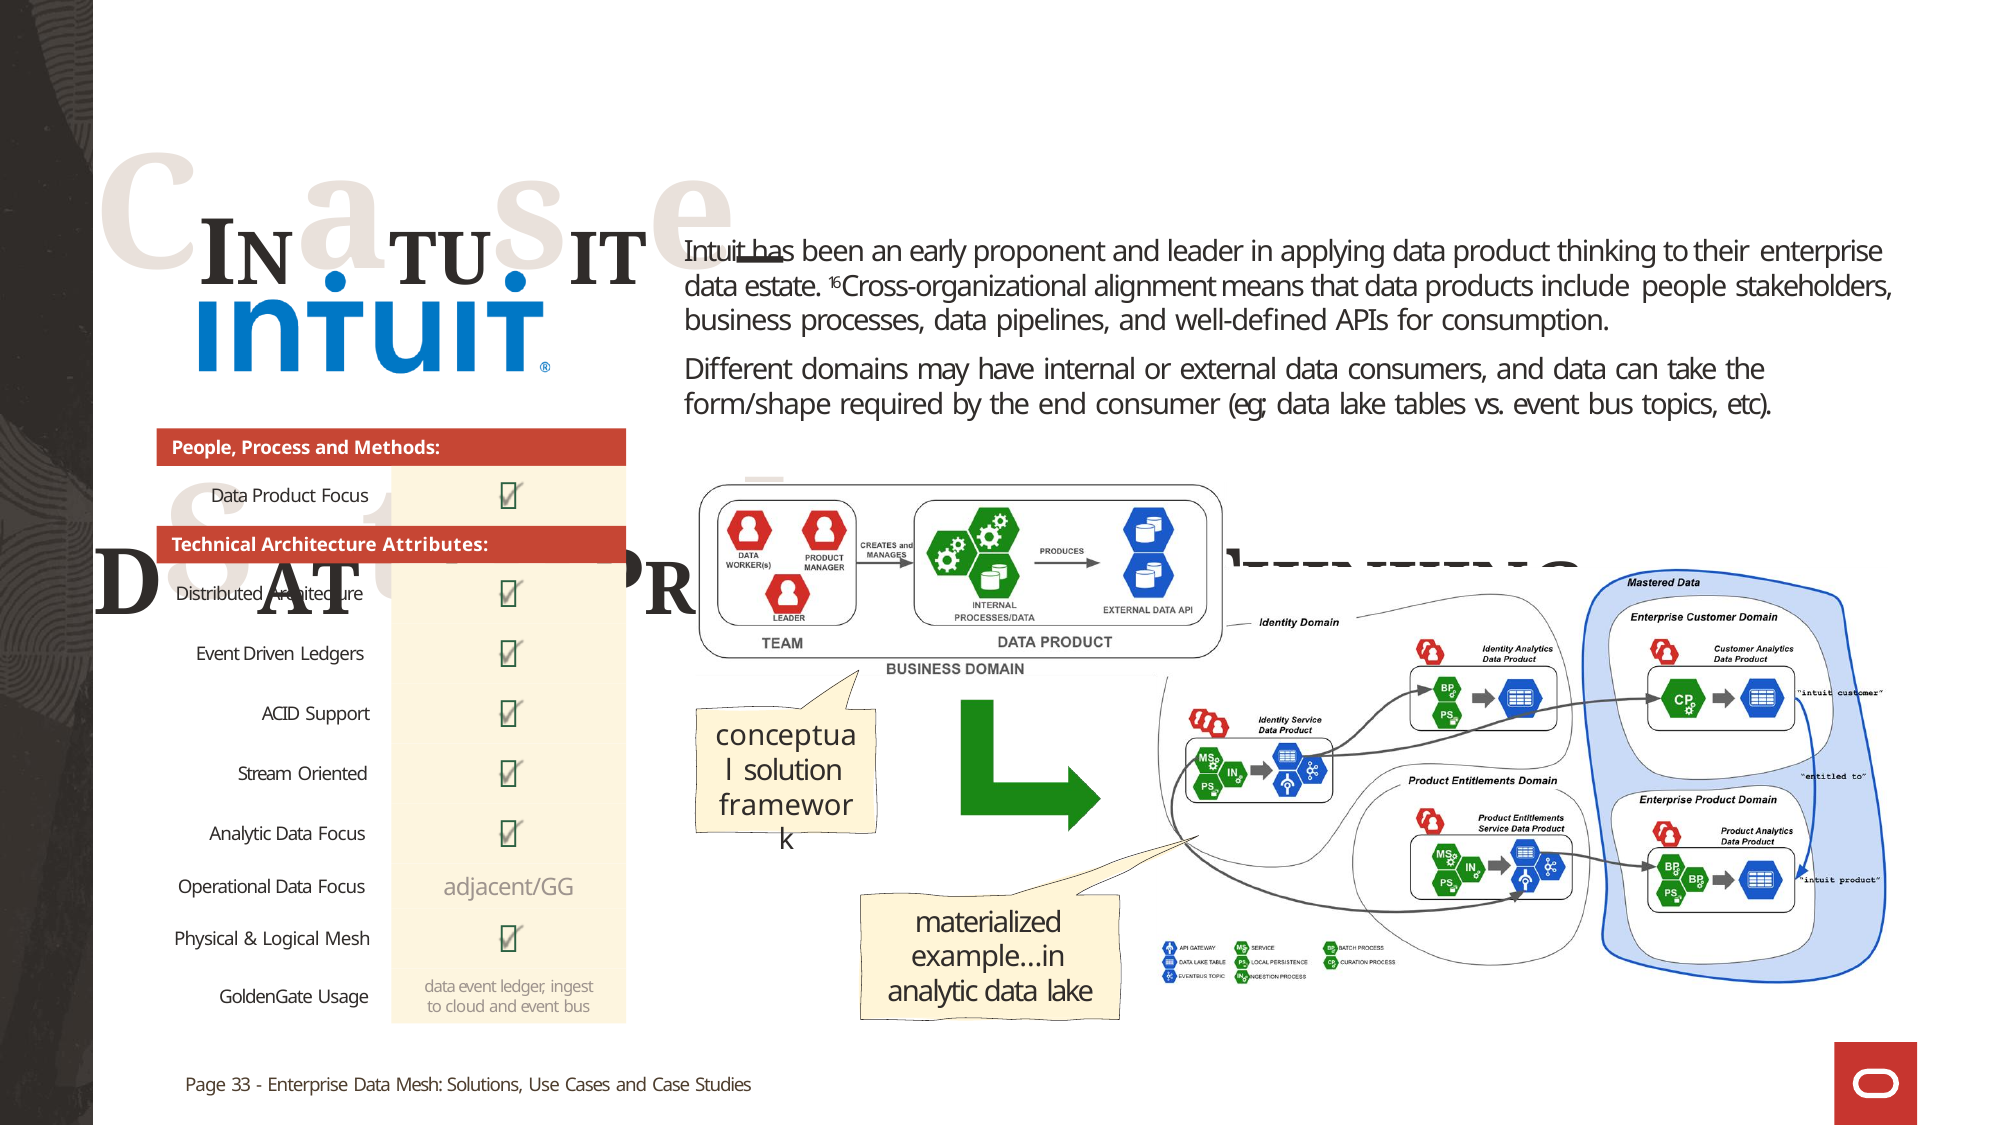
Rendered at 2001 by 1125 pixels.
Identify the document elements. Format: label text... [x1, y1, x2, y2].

text_box [1138, 840, 1191, 866]
text_box Analytic Data Focus [207, 819, 379, 845]
text_box      adjacent/GG  data event ledger, ingest to cloud and event bus [391, 563, 627, 1016]
text_box  [391, 465, 627, 518]
text_box [695, 670, 878, 834]
text_box [156, 458, 627, 466]
text_box [391, 1016, 627, 1024]
text_box [0, 0, 93, 1125]
text_box Technical Architecture Attributes: [156, 525, 627, 556]
text_box Distributed Architecture [173, 579, 379, 605]
text_box Stream Oriented [235, 759, 379, 785]
text_box [695, 482, 1888, 985]
text_box Data Product Focus [208, 481, 379, 507]
text_box [156, 556, 627, 564]
text_box Operational Data Focus [175, 872, 379, 897]
title CINaTUsITe– DSATtAuPRdODyUCT THINKING [89, 7, 1700, 670]
text_box Event Driven Ledgers [193, 639, 379, 665]
text_box conceptual solution framework [712, 715, 859, 857]
slide_number Page 33 - Enterprise Data Mesh: Solutions, Use Cases and Case Studies [182, 1069, 788, 1125]
text_box materialized example…in analytic data lake [879, 902, 1102, 1009]
text_box People, Process and Methods: [156, 428, 627, 458]
text_box [860, 835, 1199, 1021]
text_box [198, 270, 551, 374]
text_box GoldenGate Usage [217, 982, 379, 1007]
text_box Physical & Logical Mesh [172, 924, 379, 950]
text_box Intuit has been an early proponent and leader in applying data product thinking to their enterprise data estate. 16 Cross-organizational alignment means that data products include people stakeholders, business processes, data pipelines, and well-defined APIs for consumption. Different domains may have internal or external data consumers, and data can take the form/shape required by the end consumer (eg; data lake tables vs. event bus topics, etc). [679, 231, 1917, 421]
text_box [469, 518, 551, 525]
text_box [469, 557, 551, 563]
text_box ACID Support [259, 699, 379, 725]
text_box [391, 518, 469, 525]
text_box [469, 459, 551, 465]
text_box [551, 518, 627, 525]
